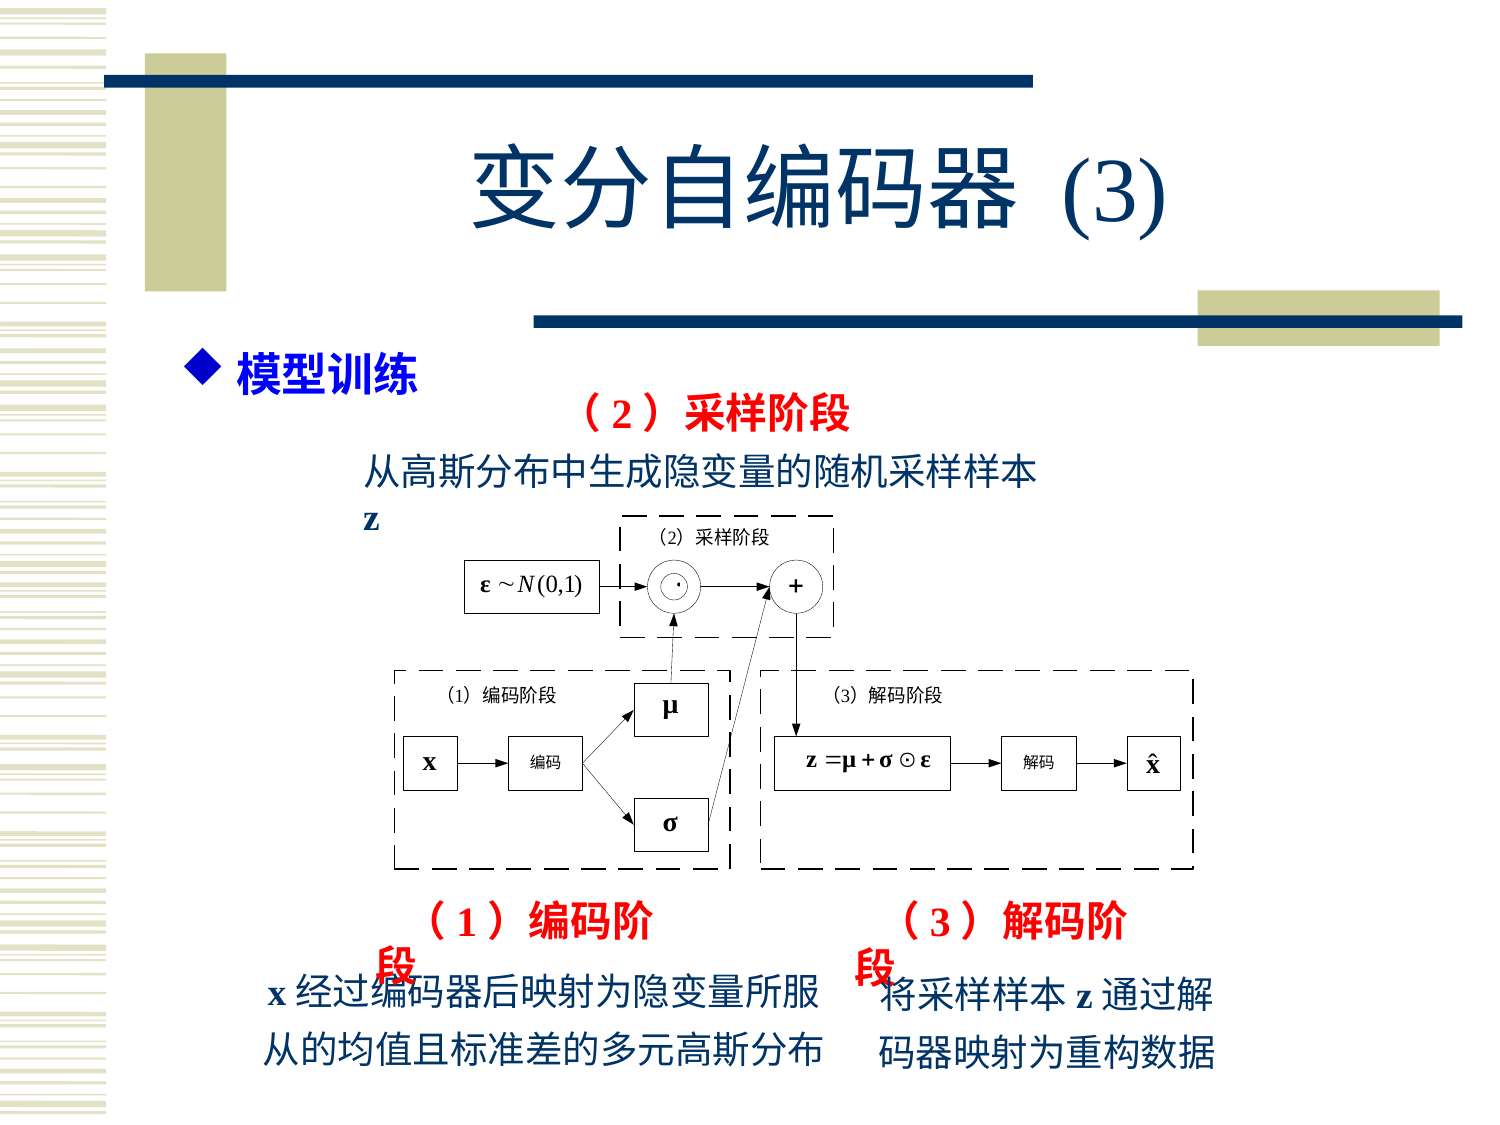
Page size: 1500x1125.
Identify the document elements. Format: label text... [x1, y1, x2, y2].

text_box （3）解码阶段 [840, 885, 1175, 1000]
text_box （1）编码阶段 [360, 892, 710, 998]
title 变分自编码器 (3) [224, 99, 1436, 288]
text_box （2）采样阶段 [525, 385, 870, 440]
list 模型训练 [164, 337, 1471, 983]
picture [390, 512, 1195, 871]
text_box 从高斯分布中生成隐变量的随机采样样本z [348, 440, 1077, 546]
